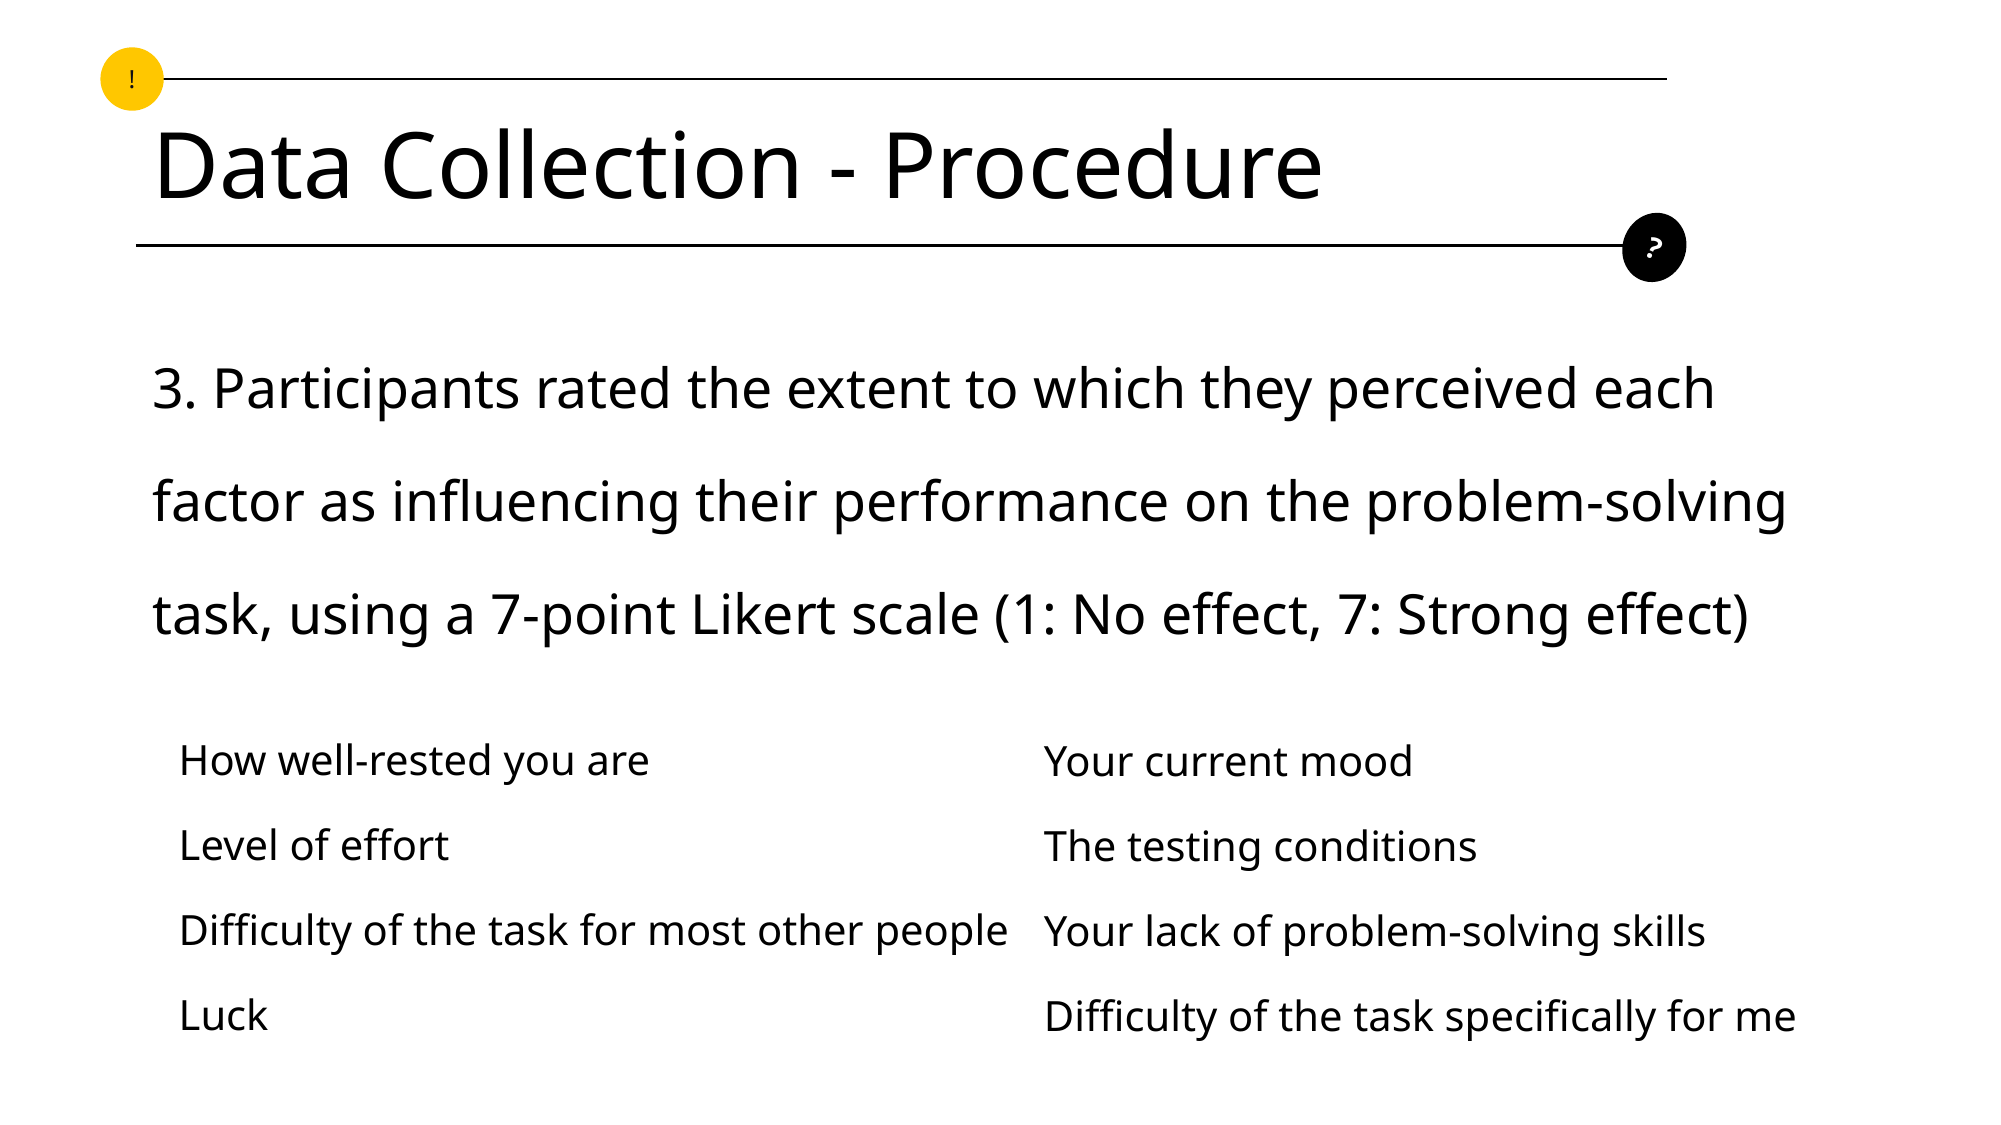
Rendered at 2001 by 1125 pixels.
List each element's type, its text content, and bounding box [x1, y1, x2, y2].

title Data Collection - Procedure [137, 59, 1863, 278]
text_box ? [1622, 212, 1687, 283]
text_box ! [100, 47, 164, 111]
list 3. Participants rated the extent to which they perceived each factor as influencing their performance on the problem-solving task, using a 7-point Likert scale (1: No effect, 7: Strong effect) [137, 299, 1863, 685]
text_box How well-rested you are Level of effort Difficulty of the task for most other people Luck [163, 691, 1030, 1047]
text_box Your current mood The testing conditions Your lack of problem-solving skills Difficulty of the task specifically for me [1029, 692, 2000, 1048]
